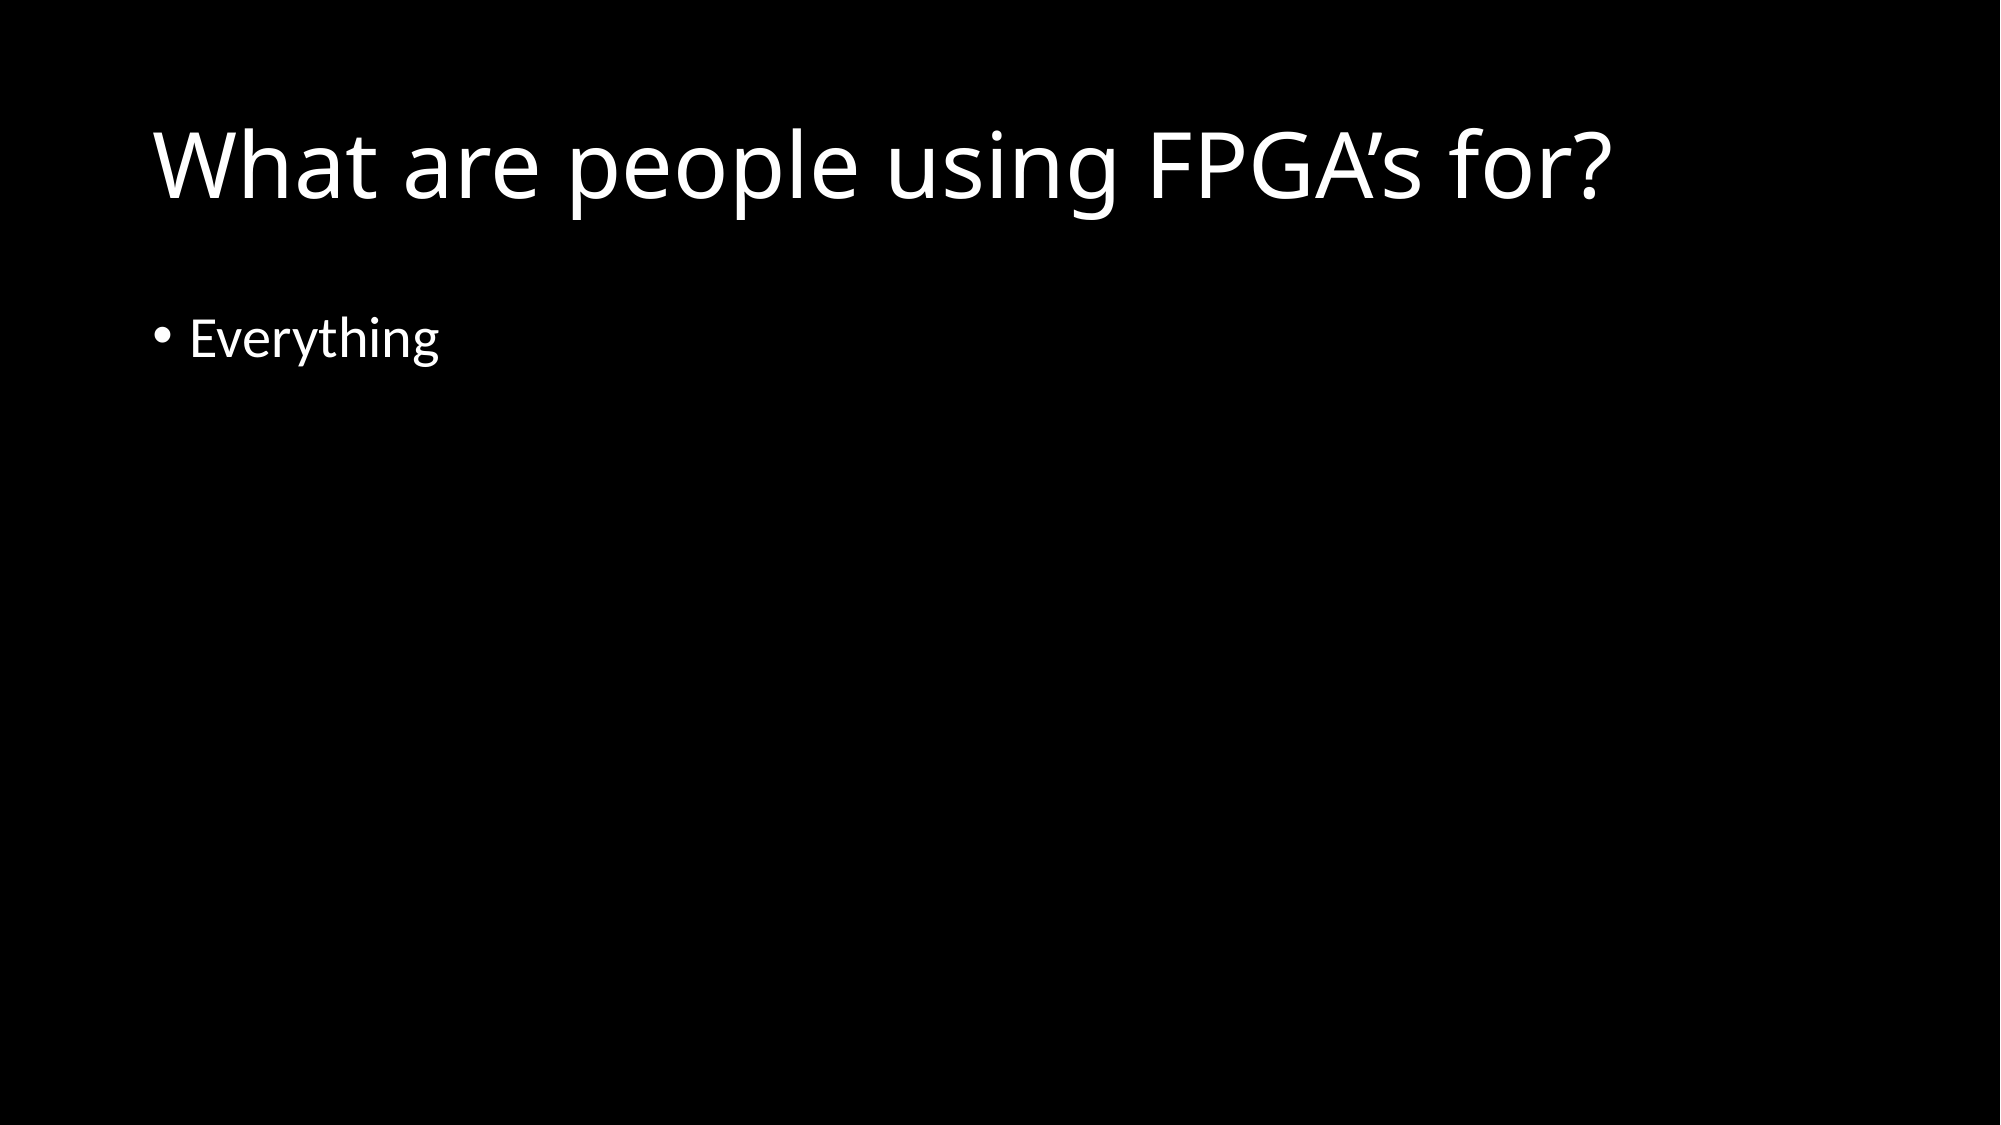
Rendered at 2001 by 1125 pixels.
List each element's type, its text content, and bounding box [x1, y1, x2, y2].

title What are people using FPGA’s for? [137, 59, 1863, 278]
list Everything [137, 299, 1863, 1014]
